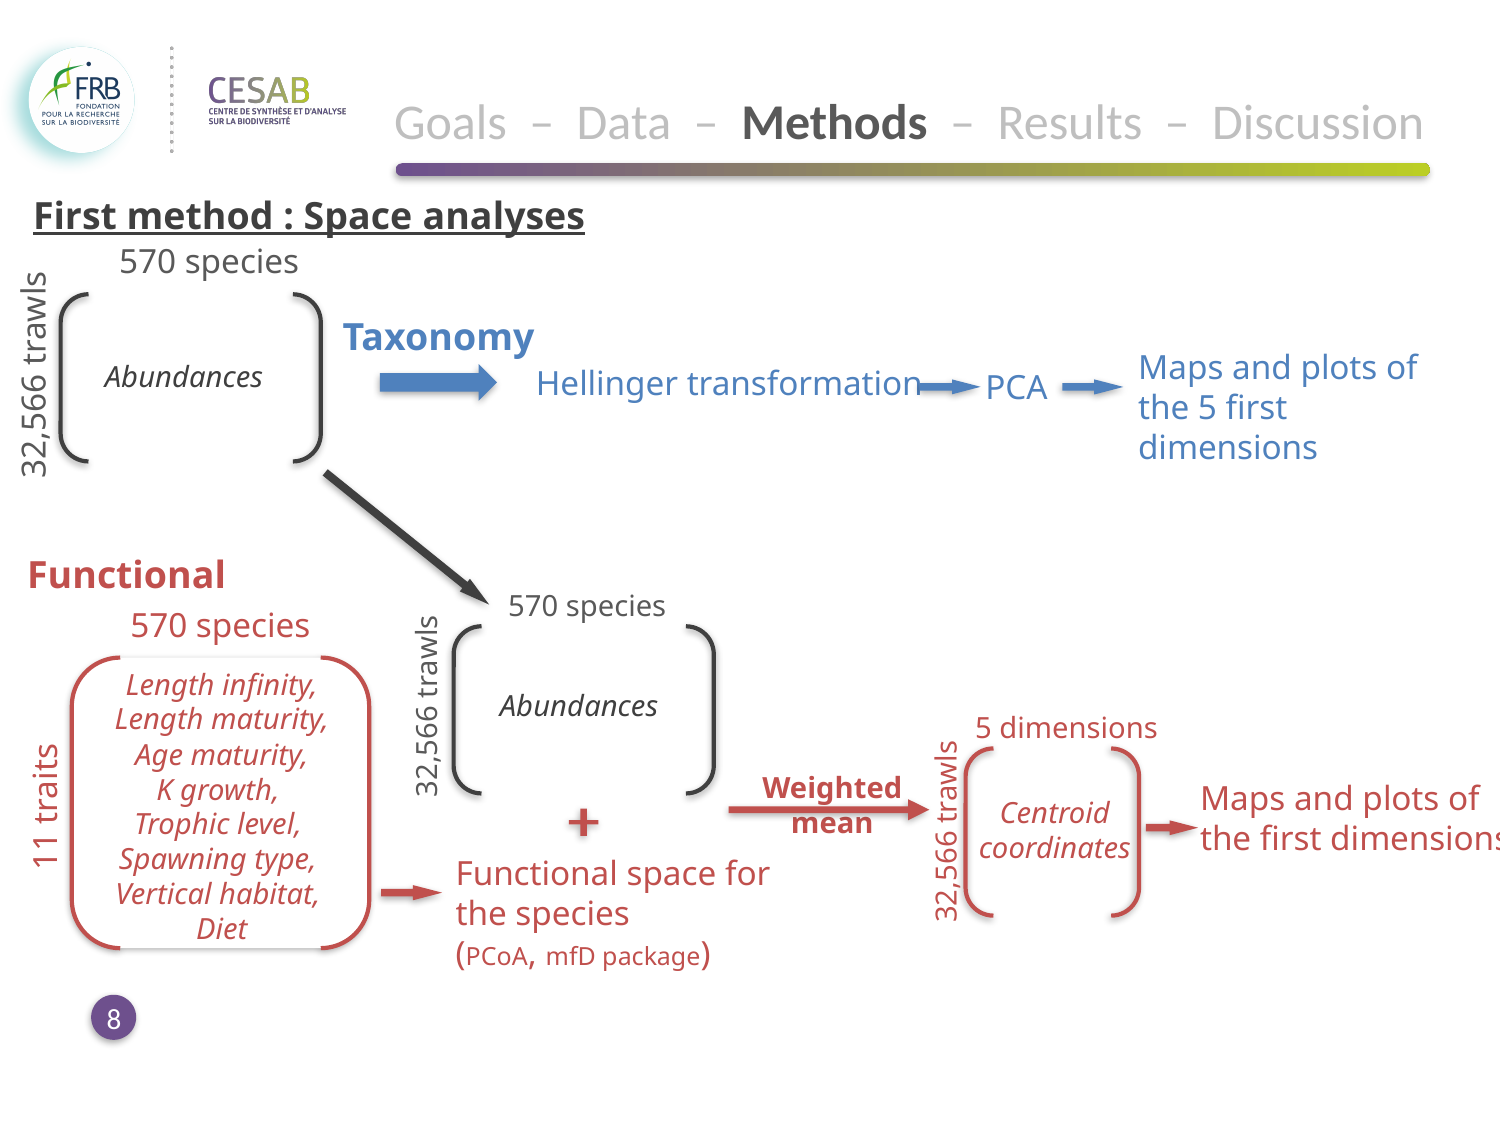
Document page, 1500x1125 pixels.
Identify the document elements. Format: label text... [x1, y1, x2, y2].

text_box Weighted mean [735, 822, 920, 847]
text_box Abundances [89, 350, 279, 401]
text_box First method : Space analyses [18, 184, 1047, 245]
text_box [451, 624, 716, 796]
text_box 32,566 trawls [400, 592, 451, 813]
text_box 11 traits [16, 720, 71, 886]
text_box [970, 872, 1142, 918]
text_box [970, 752, 1142, 787]
picture [0, 36, 346, 175]
text_box Maps and plots of the 5 first dimensions [1123, 338, 1476, 474]
text_box Functional space for the species (PCoA, mfD package) [440, 844, 788, 980]
text_box [1061, 378, 1125, 396]
text_box PCA [970, 359, 1063, 414]
text_box [1145, 819, 1185, 836]
text_box Goals – Data – Methods – Results – Discussion [379, 90, 1500, 149]
text_box Functional [12, 543, 242, 604]
text_box Centroid coordinates [958, 787, 1152, 872]
text_box 570 species [104, 233, 315, 288]
text_box [60, 292, 323, 464]
text_box Taxonomy [327, 305, 550, 366]
text_box [918, 378, 982, 395]
text_box Weighted mean [735, 761, 920, 804]
slide_number 8 [61, 992, 167, 1032]
text_box Length infinity, Length maturity, Age maturity, K growth, Trophic level, Spawning type, Vertical habitat, Diet [81, 658, 362, 953]
text_box [380, 884, 443, 901]
text_box Abundances [484, 679, 674, 730]
text_box [322, 468, 490, 606]
text_box Maps and plots of the first dimensions [1185, 770, 1500, 865]
text_box [568, 808, 599, 837]
text_box 570 species [493, 579, 682, 630]
text_box [69, 674, 81, 932]
text_box 570 species [115, 596, 326, 652]
text_box Hellinger transformation [521, 354, 947, 410]
text_box [727, 798, 920, 821]
text_box [362, 676, 372, 929]
text_box 5 dimensions [960, 702, 1173, 752]
text_box 32,566 trawls [4, 247, 60, 494]
text_box 32,566 trawls [920, 718, 970, 938]
text_box [379, 366, 498, 402]
